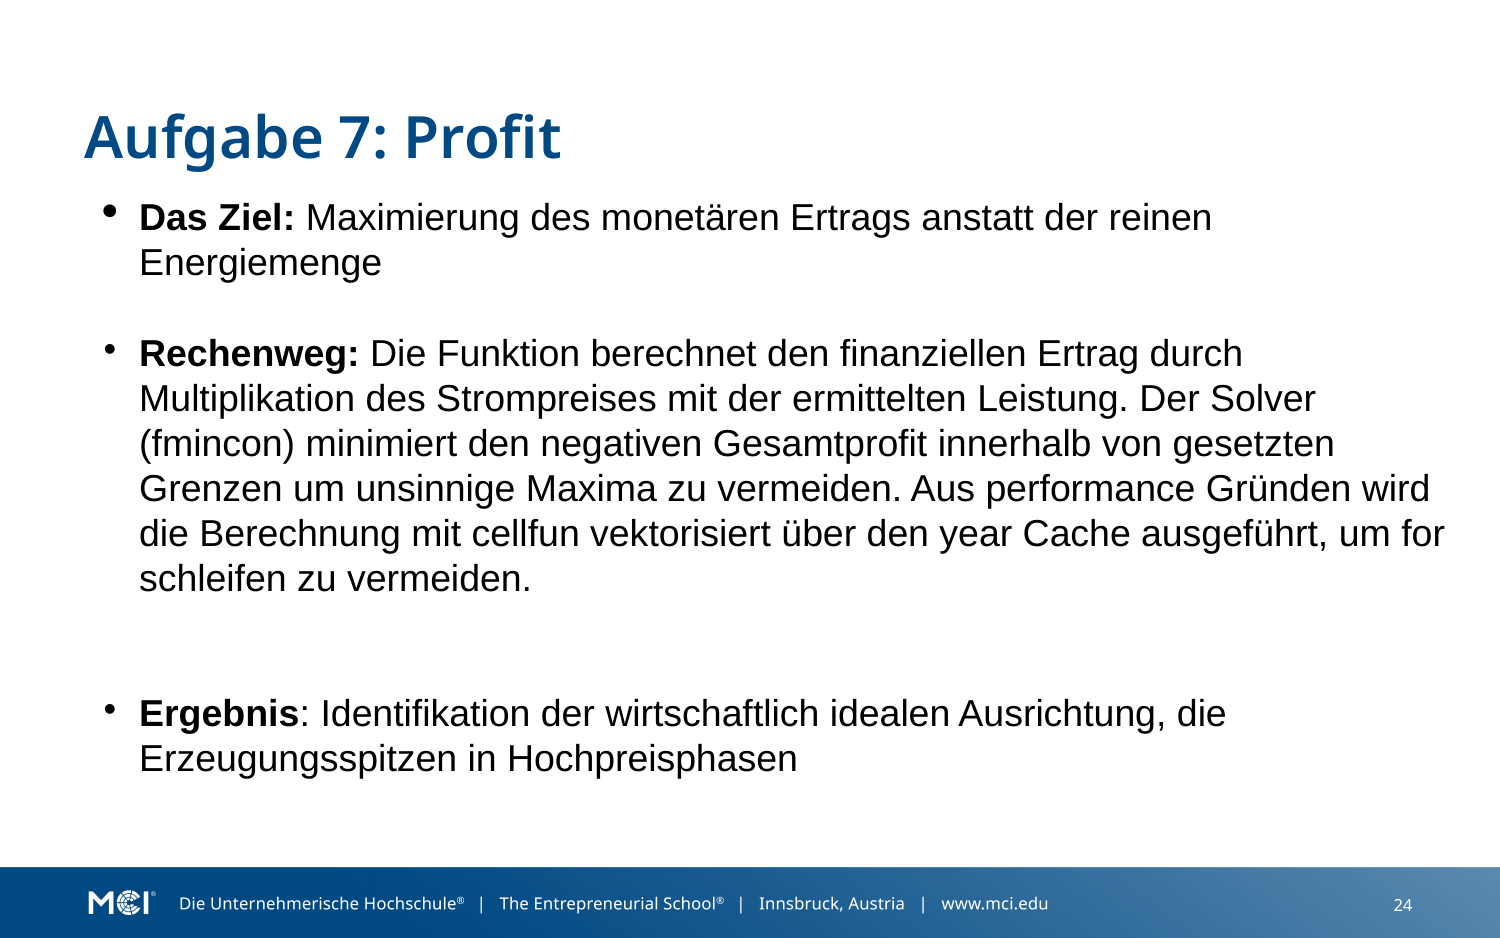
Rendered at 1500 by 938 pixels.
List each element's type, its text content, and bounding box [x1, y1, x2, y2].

text_box Das Ziel: Maximierung des monetären Ertrags anstatt der reinen Energiemenge Rechenweg: Die Funktion berechnet den finanziellen Ertrag durch Multiplikation des Strompreises mit der ermittelten Leistung. Der Solver (fmincon) minimiert den negativen Gesamtprofit innerhalb von gesetzten Grenzen um unsinnige Maxima zu vermeiden. Aus performance Gründen wird die Berechnung mit cellfun vektorisiert über den year Cache ausgeführt, um for schleifen zu vermeiden. Ergebnis: Identifikation der wirtschaftlich idealen Ausrichtung, die Erzeugungsspitzen in Hochpreisphasen [88, 186, 1468, 938]
text_box Aufgabe 7: Profit [84, 108, 1412, 159]
